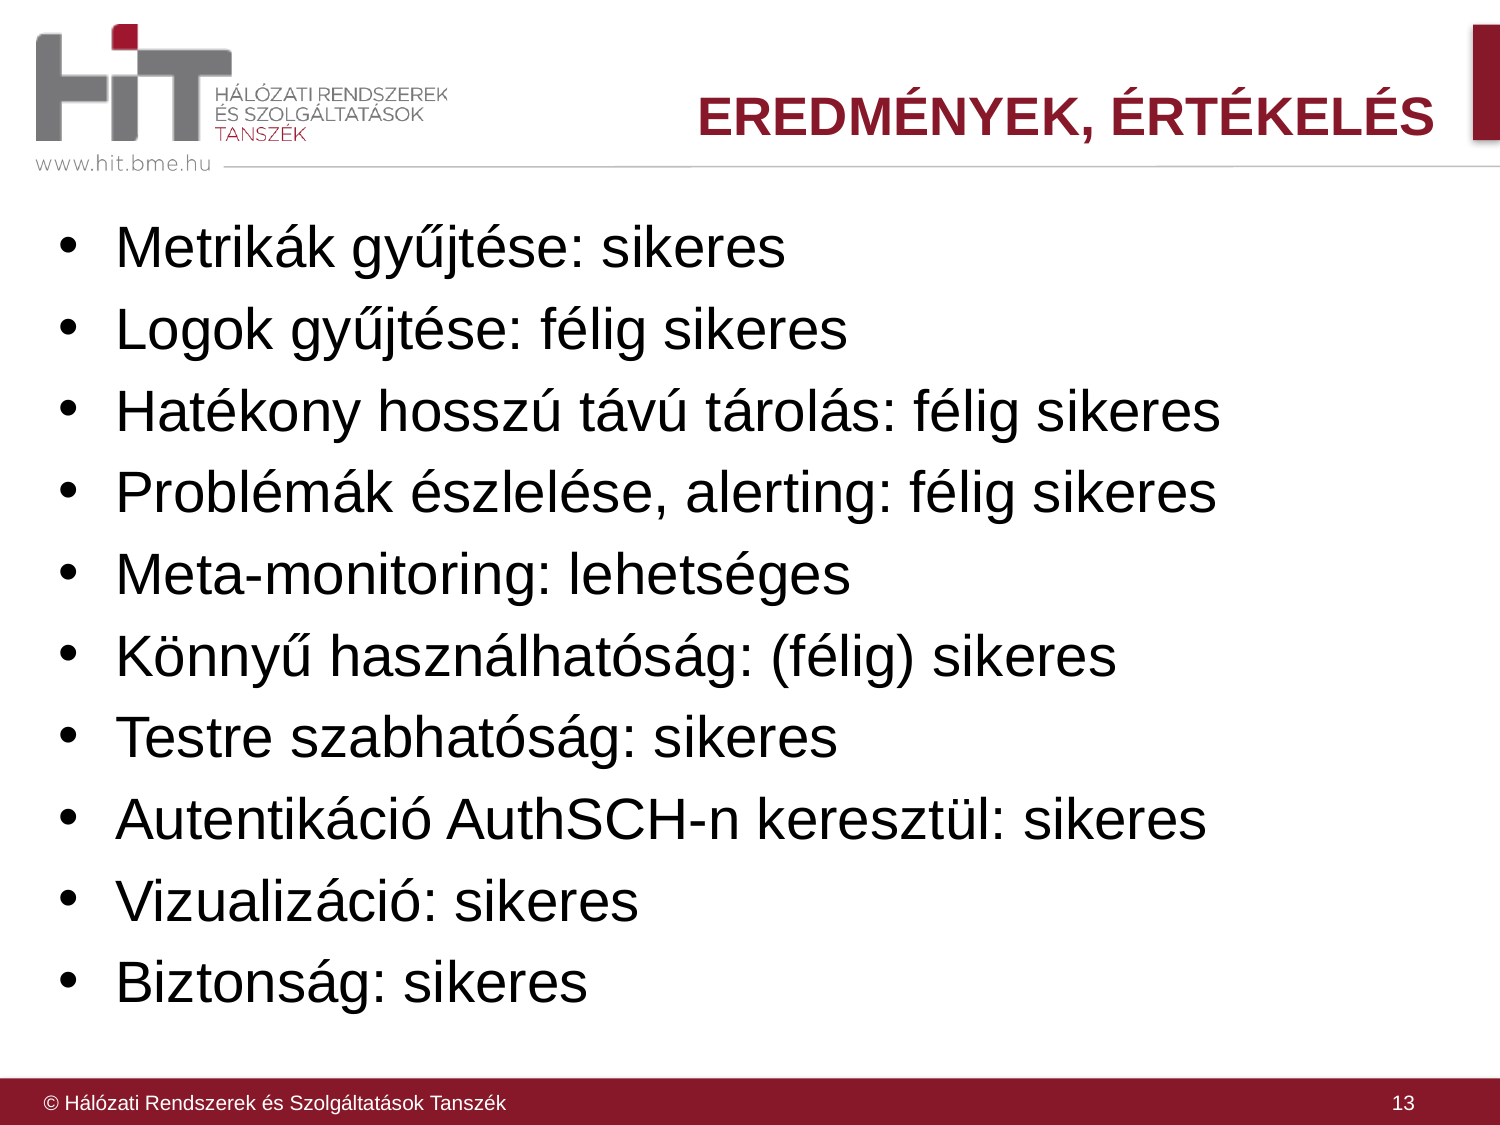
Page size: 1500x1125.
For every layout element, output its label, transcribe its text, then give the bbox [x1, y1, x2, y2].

title Eredmények, értékelés [502, 15, 1452, 155]
list Metrikák gyűjtése: sikeres Logok gyűjtése: félig sikeres Hatékony hosszú távú tárolás: félig sikeres Problémák észlelése, alerting: félig sikeres Meta-monitoring: lehetséges Könnyű használhatóság: (félig) sikeres Testre szabhatóság: sikeres Autentikáció AuthSCH-n keresztül: sikeres Vizualizáció: sikeres Biztonság: sikeres [44, 201, 1452, 1045]
